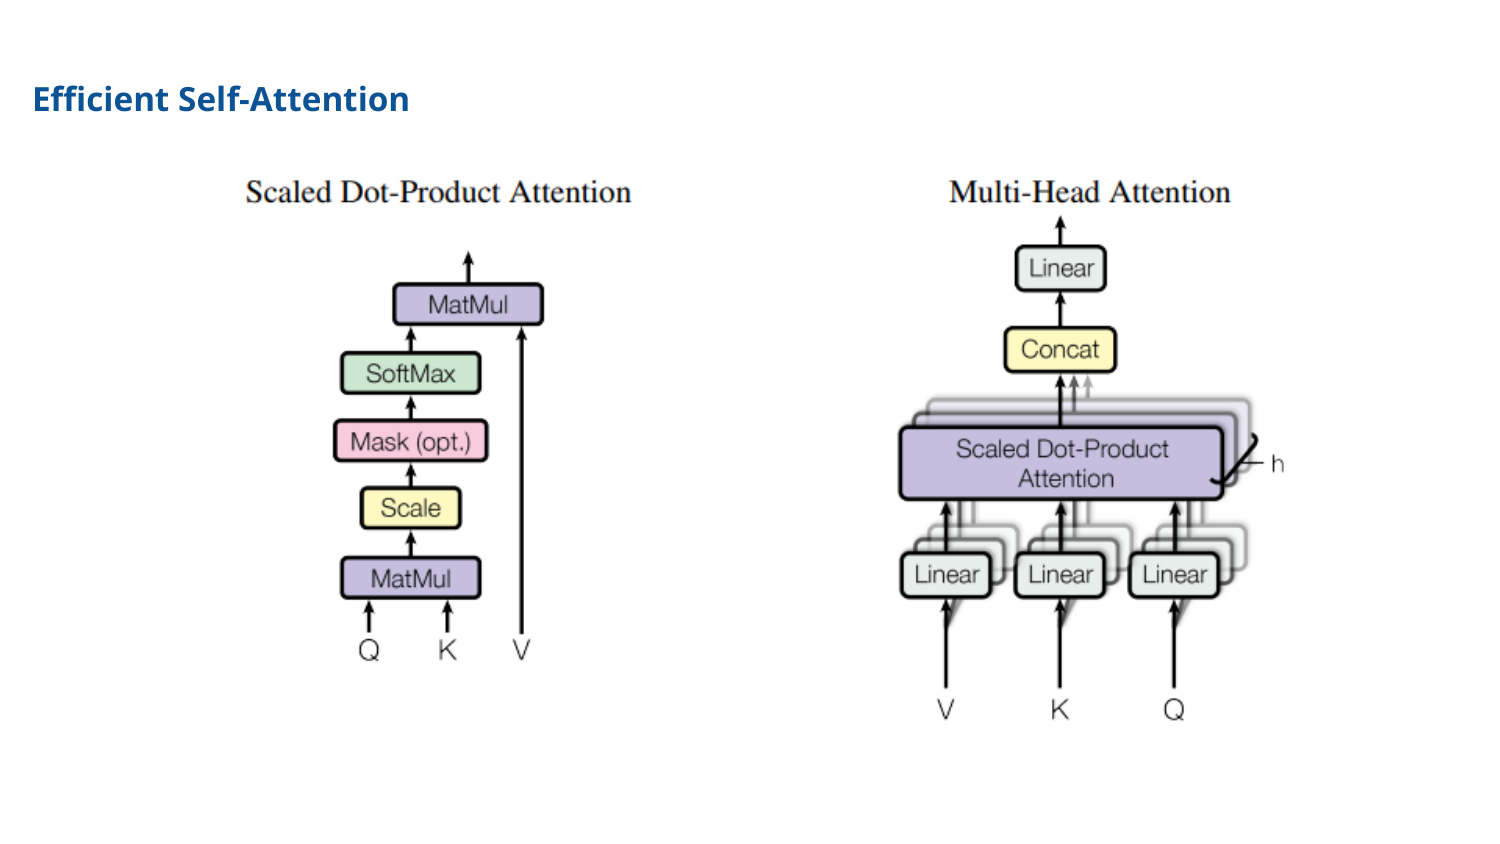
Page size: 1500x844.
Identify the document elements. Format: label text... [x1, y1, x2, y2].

picture [180, 129, 1310, 755]
title Efficient Self-Attention [17, 63, 432, 196]
